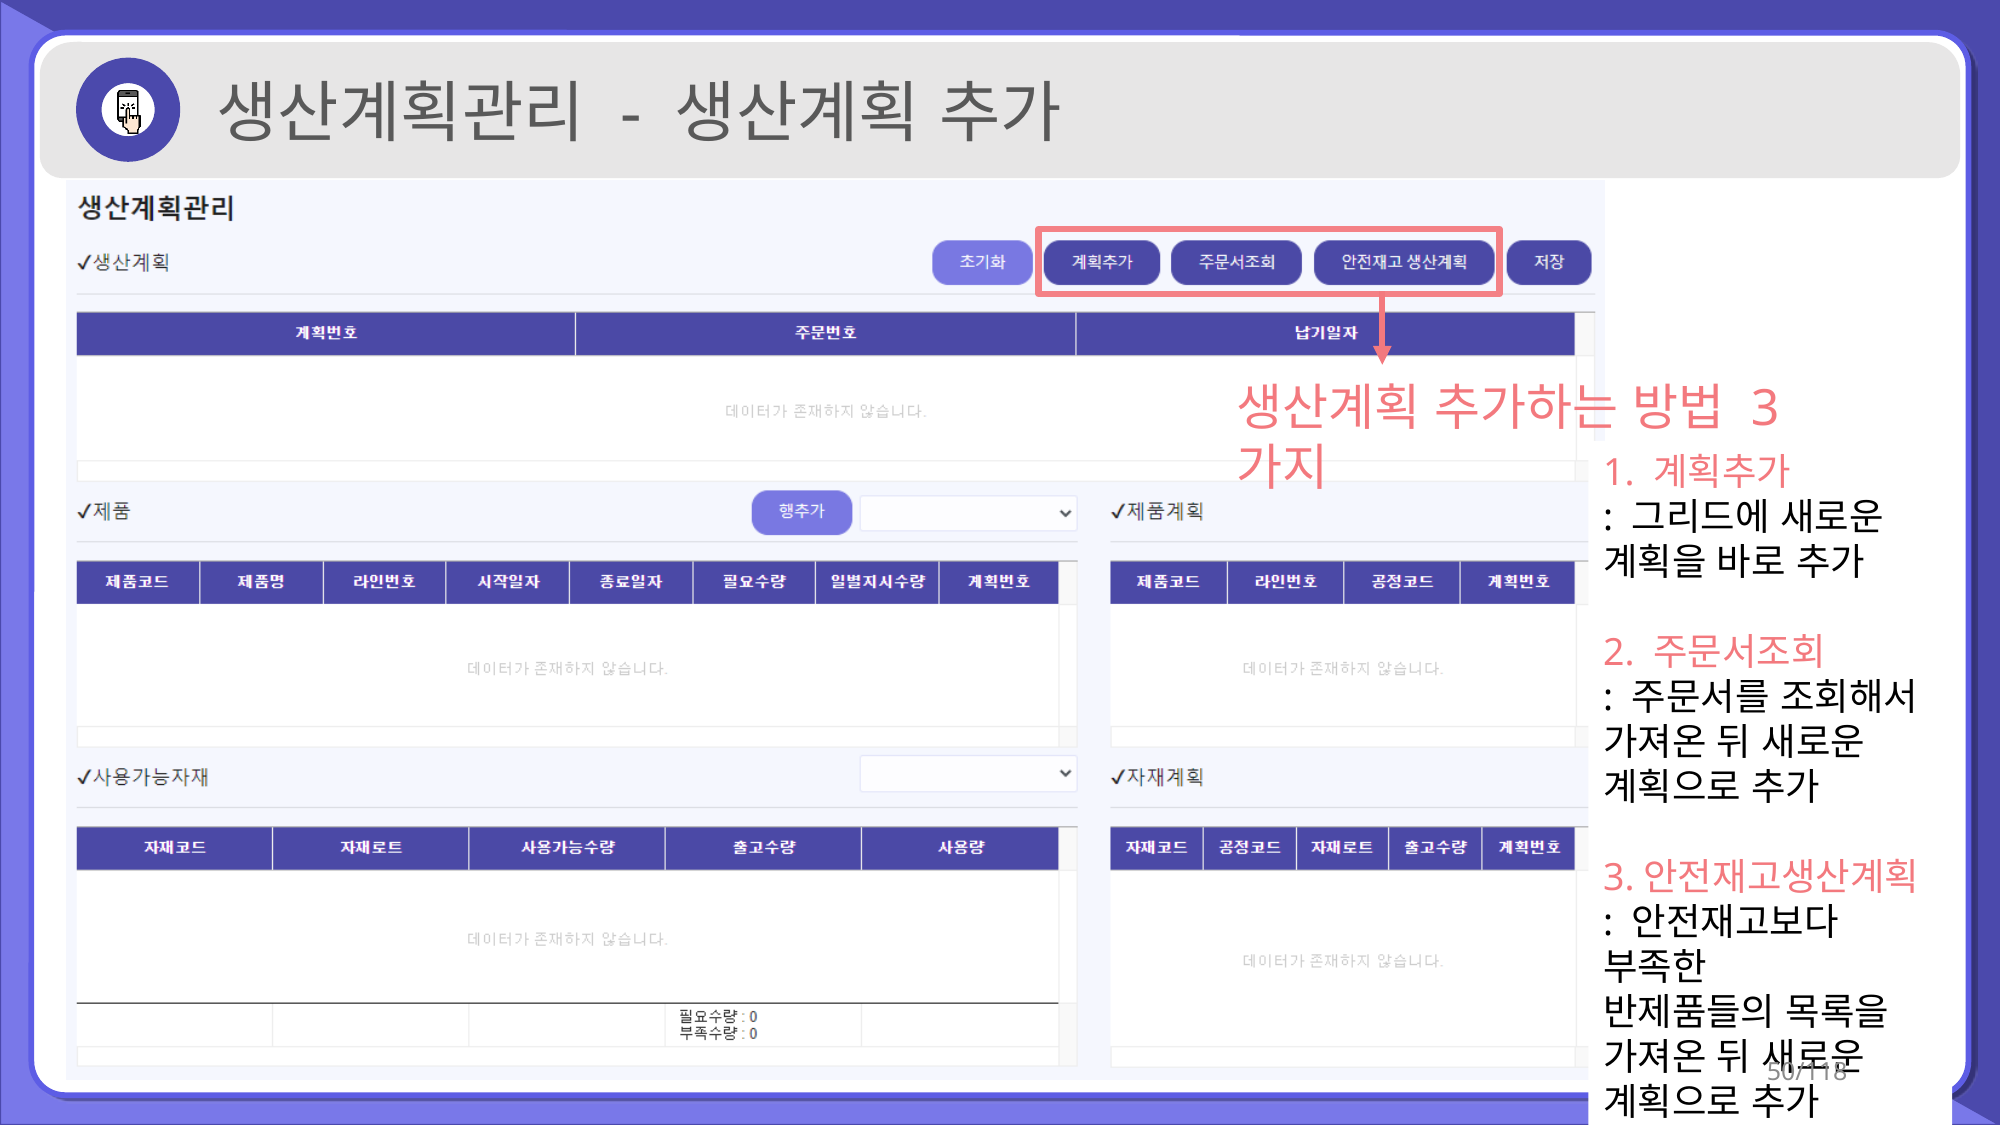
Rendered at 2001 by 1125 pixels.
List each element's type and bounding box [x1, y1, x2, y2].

picture [102, 88, 155, 135]
picture [66, 180, 1605, 1080]
text_box [0, 0, 2000, 1125]
